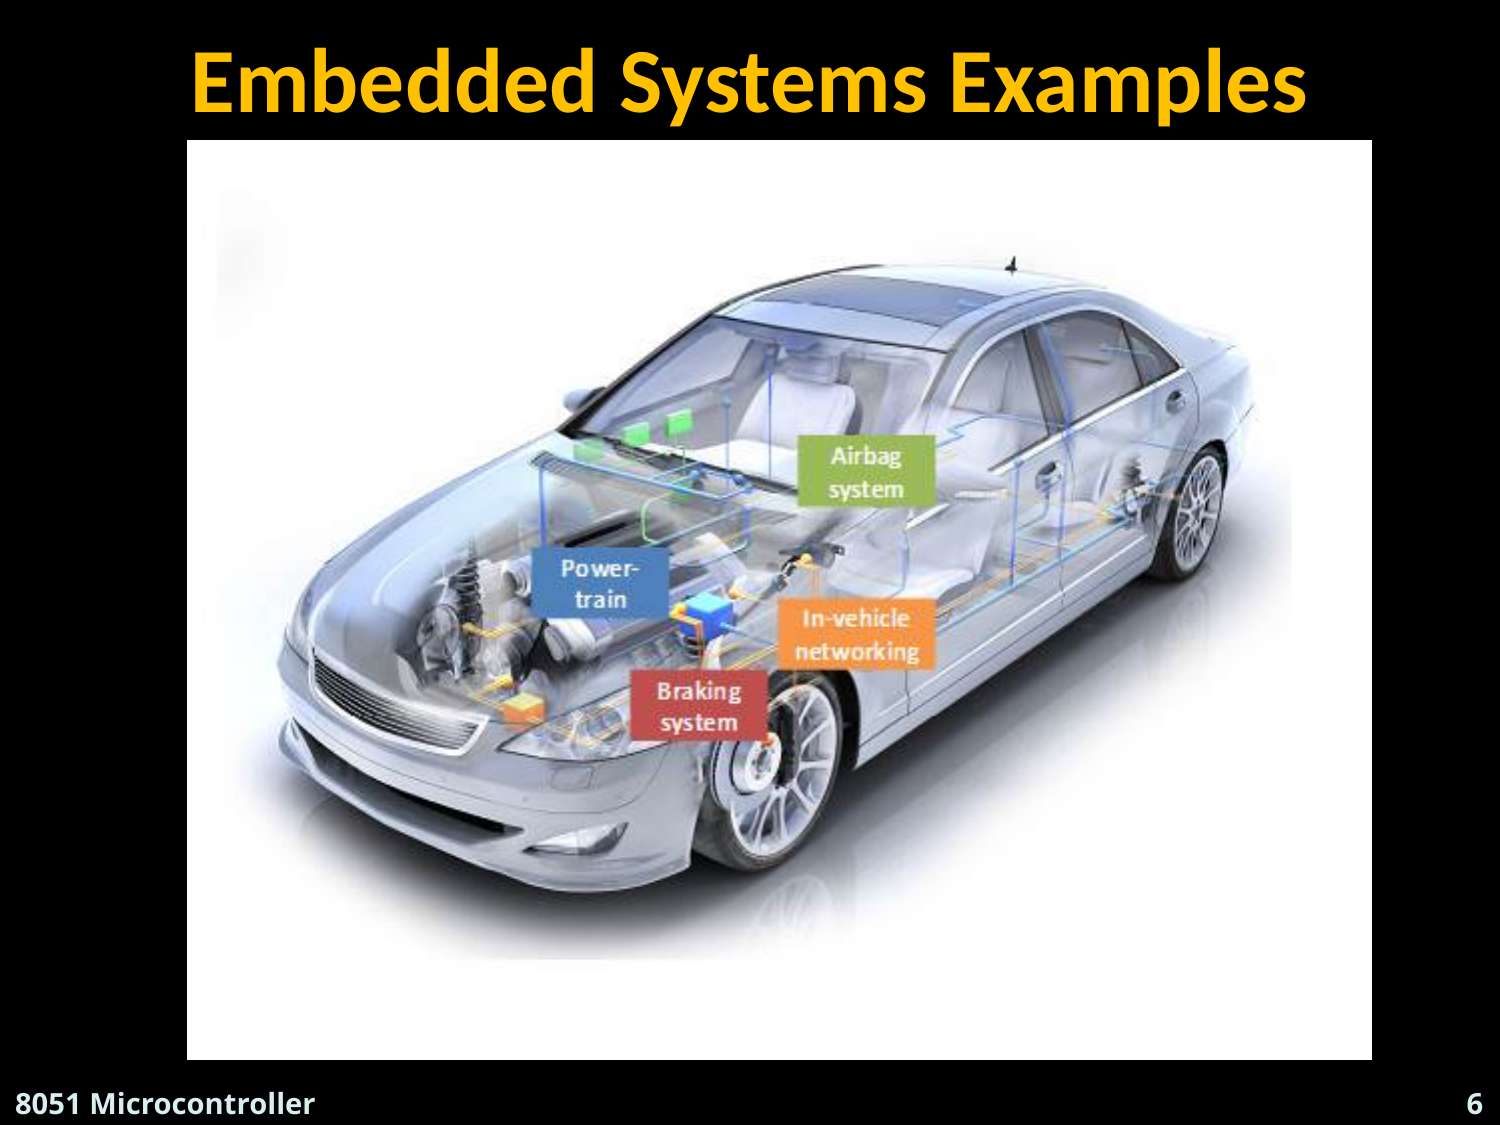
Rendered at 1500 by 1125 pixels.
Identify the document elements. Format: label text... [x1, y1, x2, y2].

title Embedded Systems Examples [0, 0, 1500, 153]
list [187, 140, 1372, 1061]
slide_number 6 [1148, 1077, 1499, 1125]
slide_number 8051 Microcontroller [0, 1077, 351, 1125]
